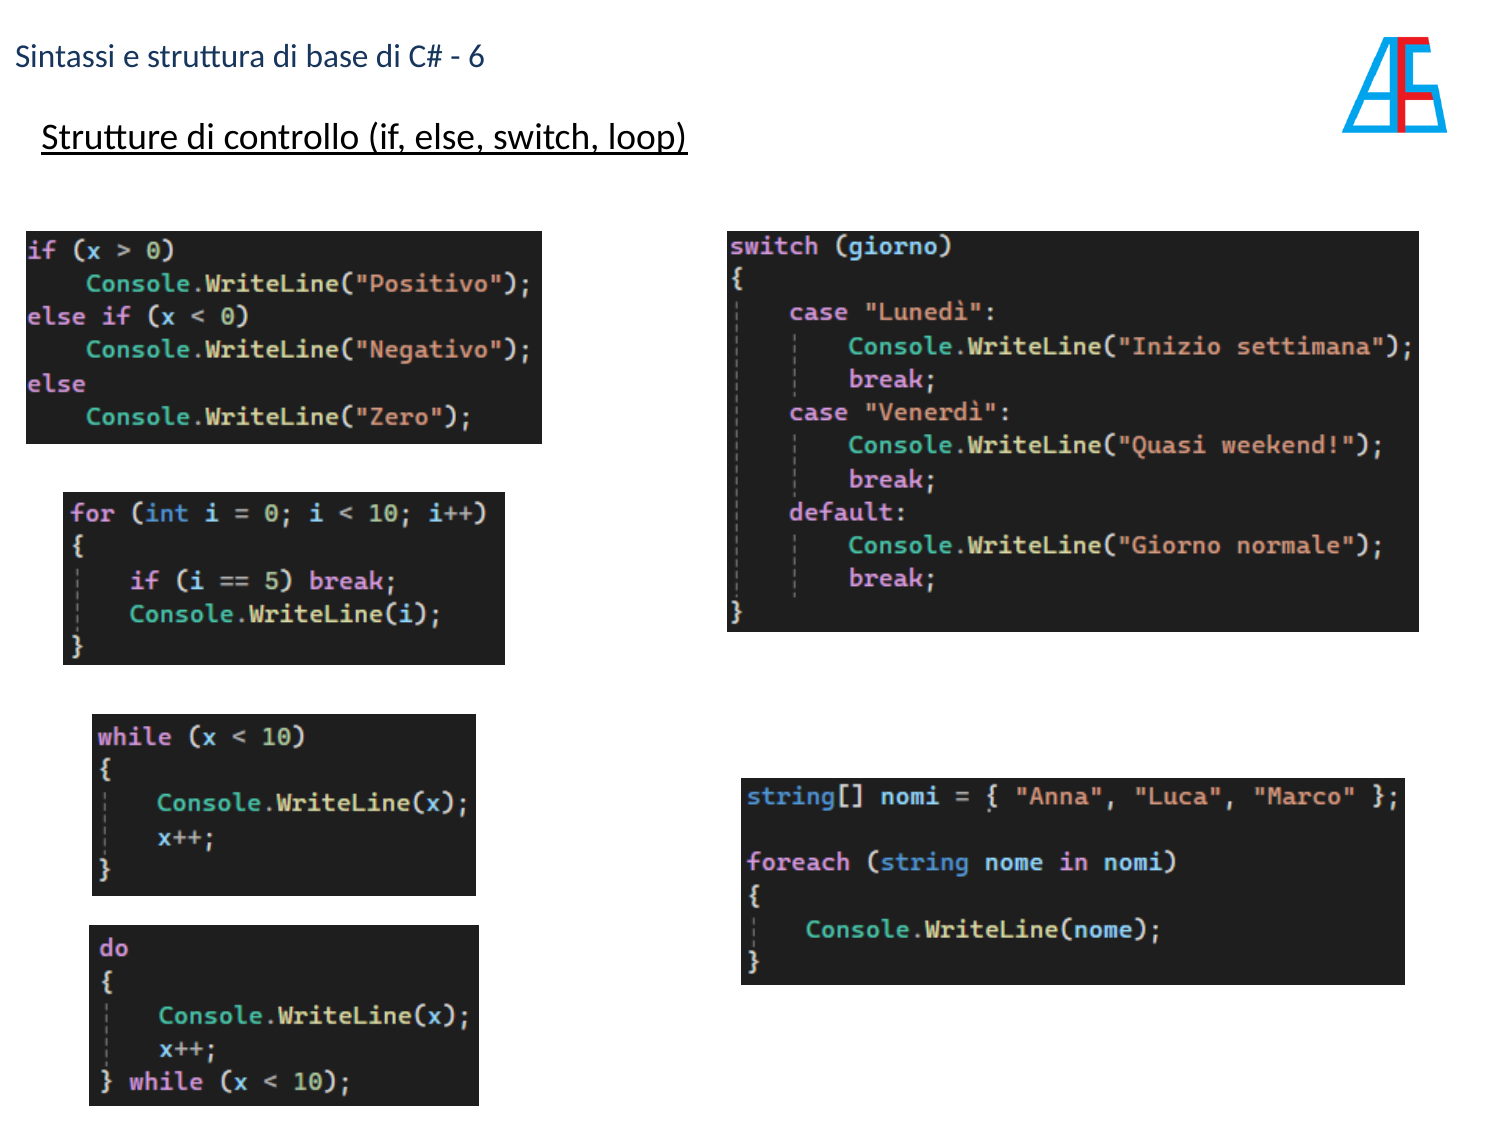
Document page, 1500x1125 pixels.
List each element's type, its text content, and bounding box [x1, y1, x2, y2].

picture [63, 492, 505, 666]
picture [727, 231, 1419, 632]
text_box Sintassi e struttura di base di C# - 6 [0, 3, 632, 105]
picture [740, 777, 1406, 985]
picture [25, 230, 542, 444]
picture [92, 713, 476, 896]
text_box Strutture di controllo (if, else, switch, loop) [26, 104, 750, 165]
picture [89, 925, 479, 1106]
picture [1338, 25, 1450, 158]
